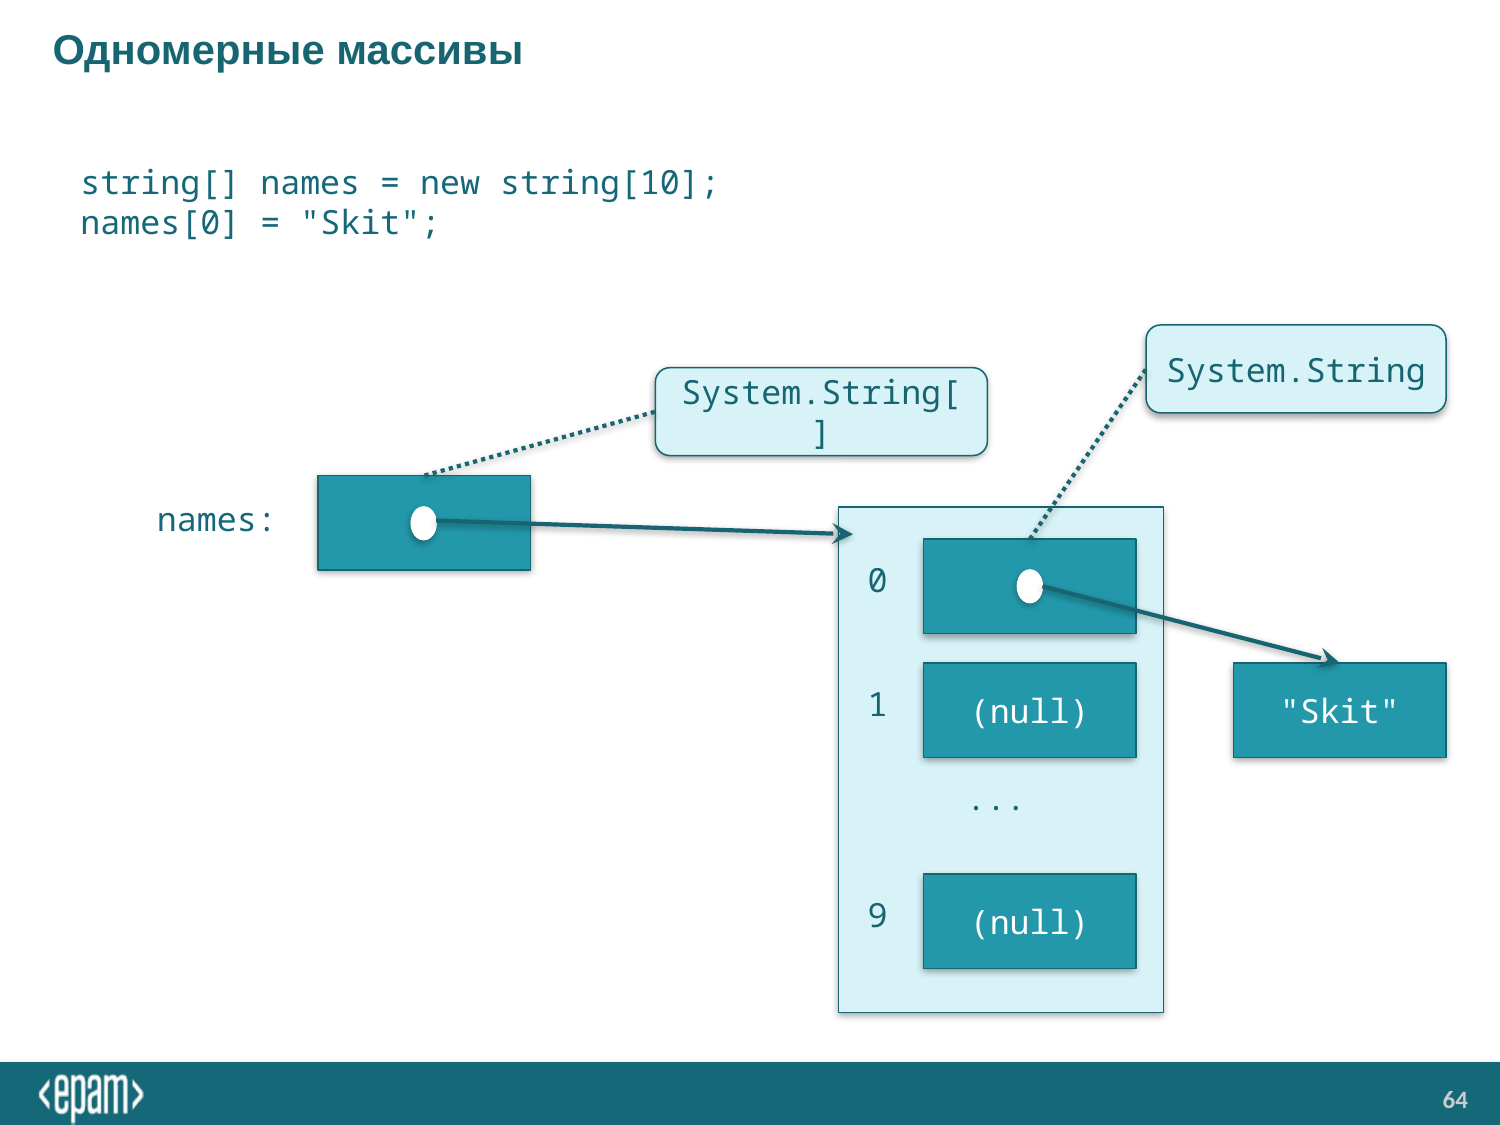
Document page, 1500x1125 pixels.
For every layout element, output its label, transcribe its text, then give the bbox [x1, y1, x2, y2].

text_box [35, 153, 1447, 1013]
title Одномерные массивы [0, 0, 1500, 95]
picture [38, 1074, 144, 1125]
